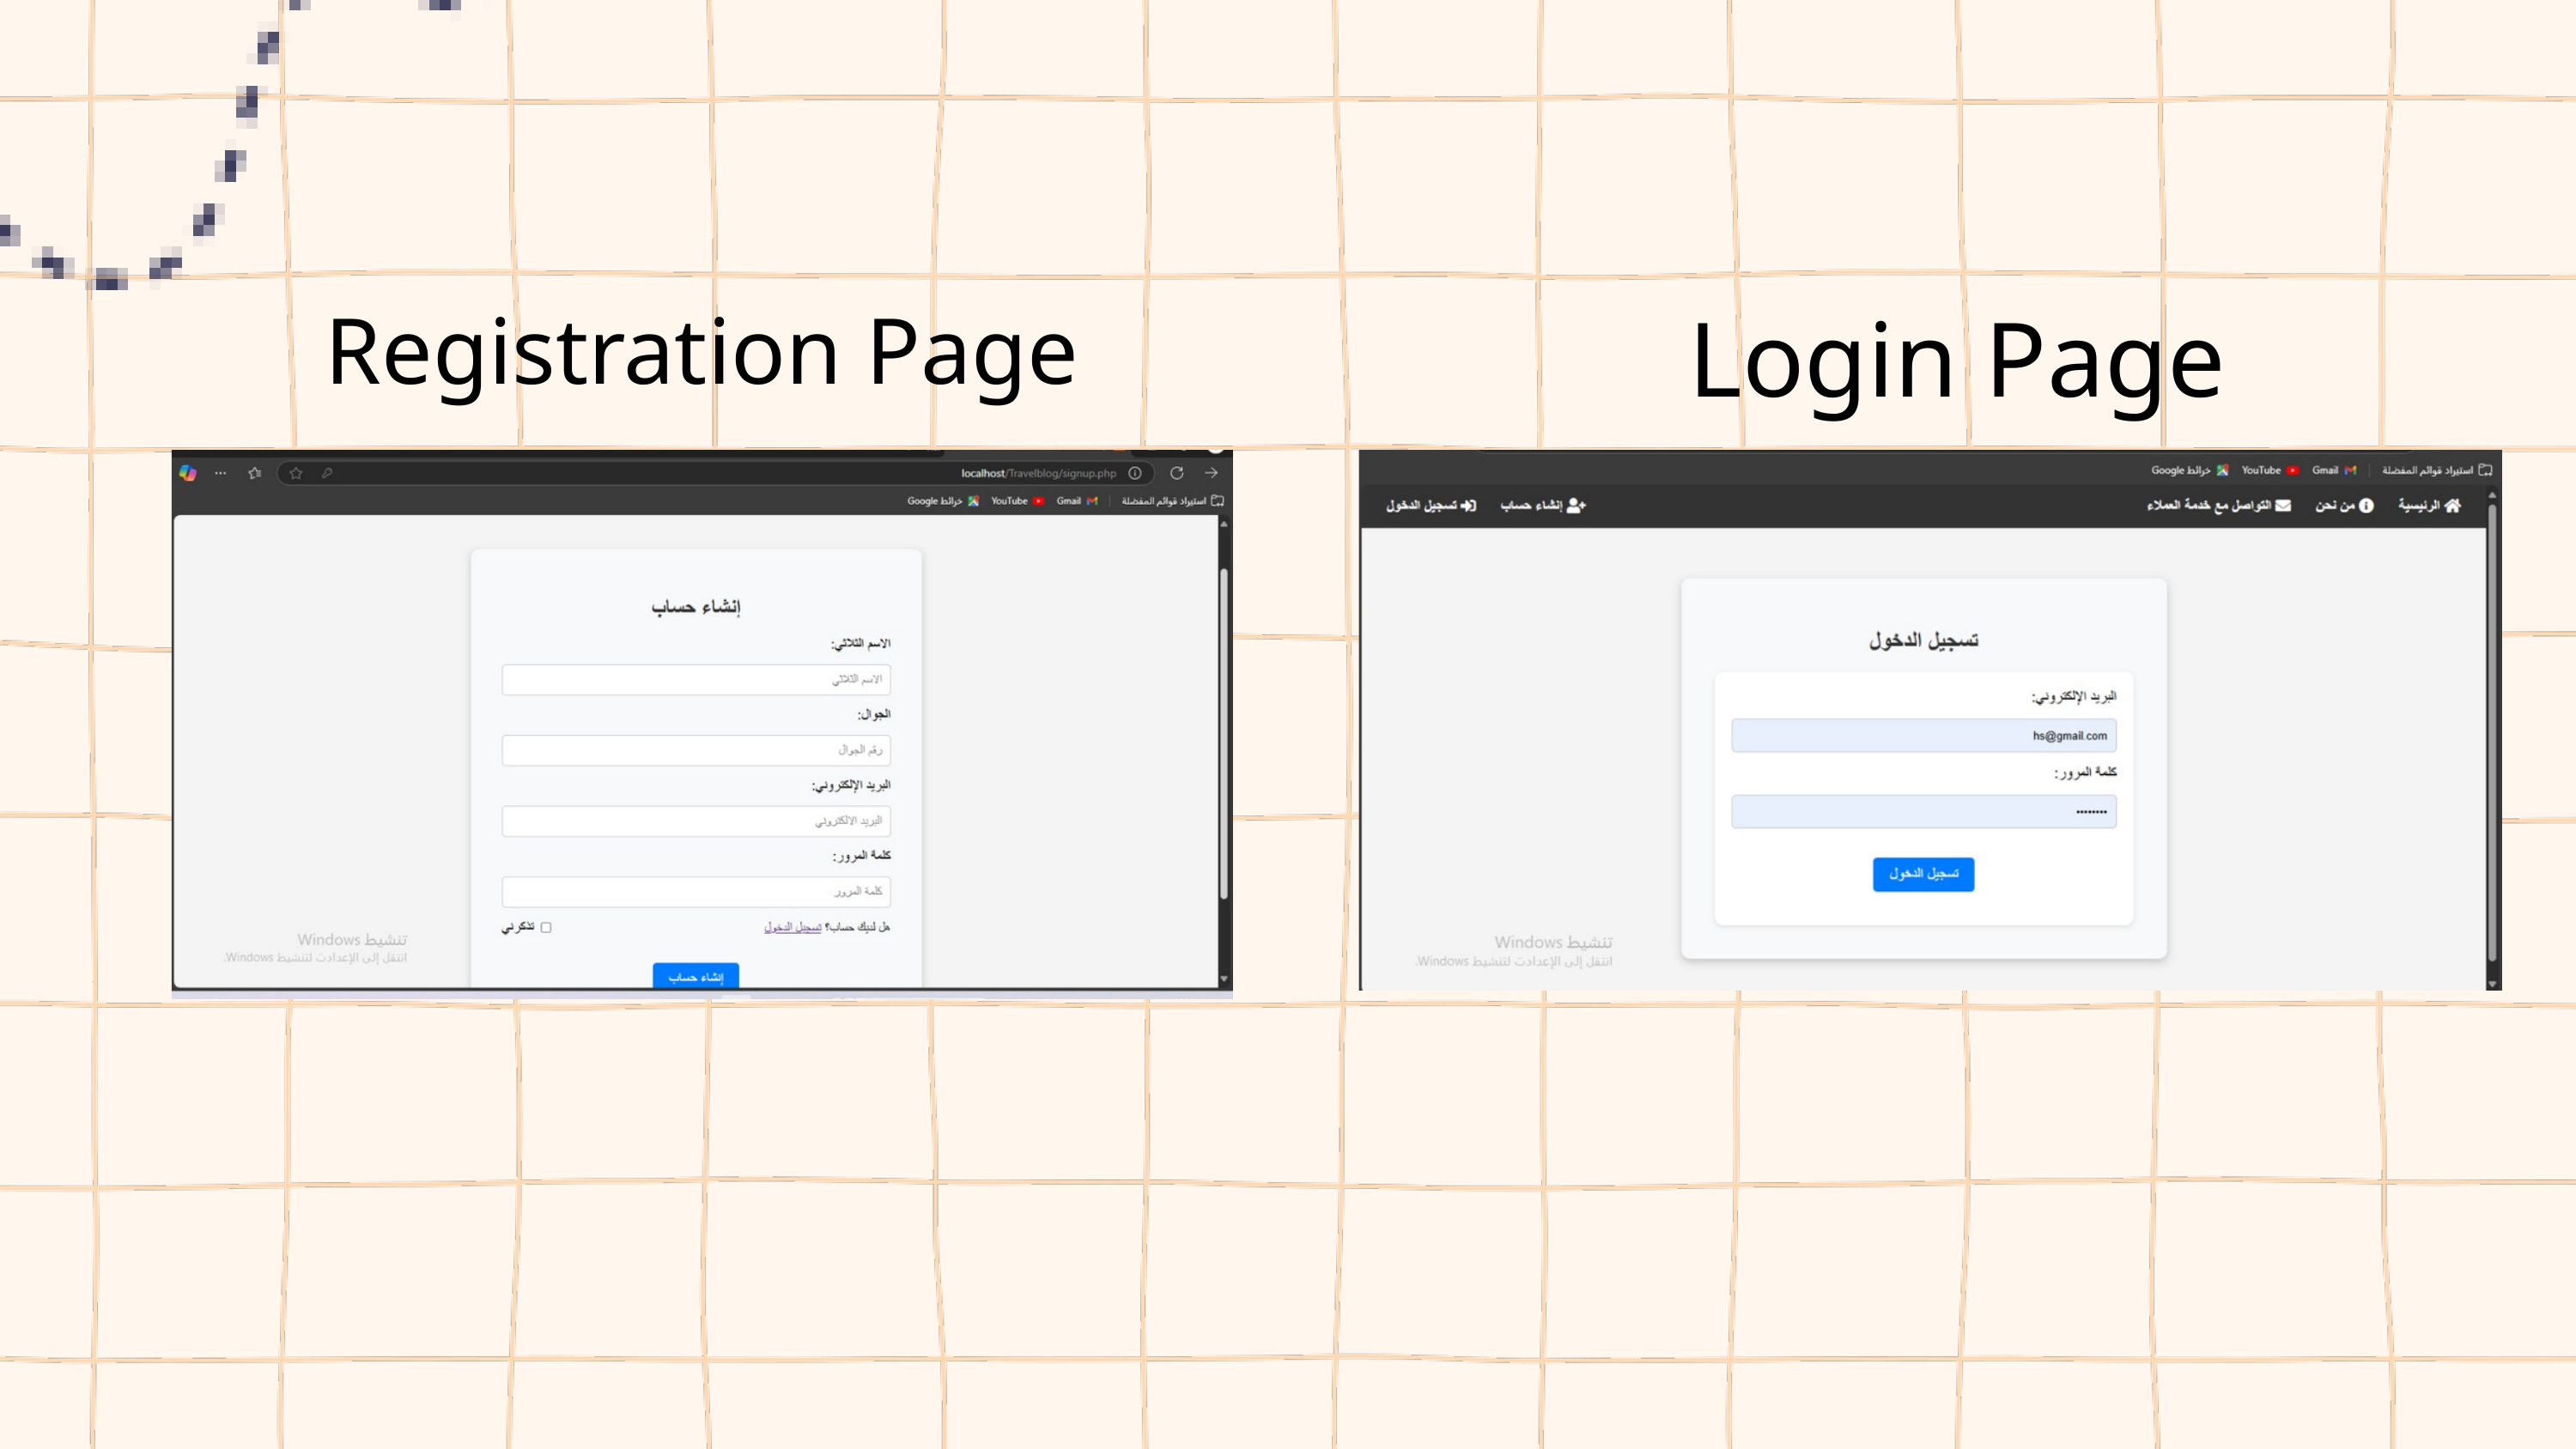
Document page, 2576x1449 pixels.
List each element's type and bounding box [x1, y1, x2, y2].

text_box [0, 0, 2576, 1449]
